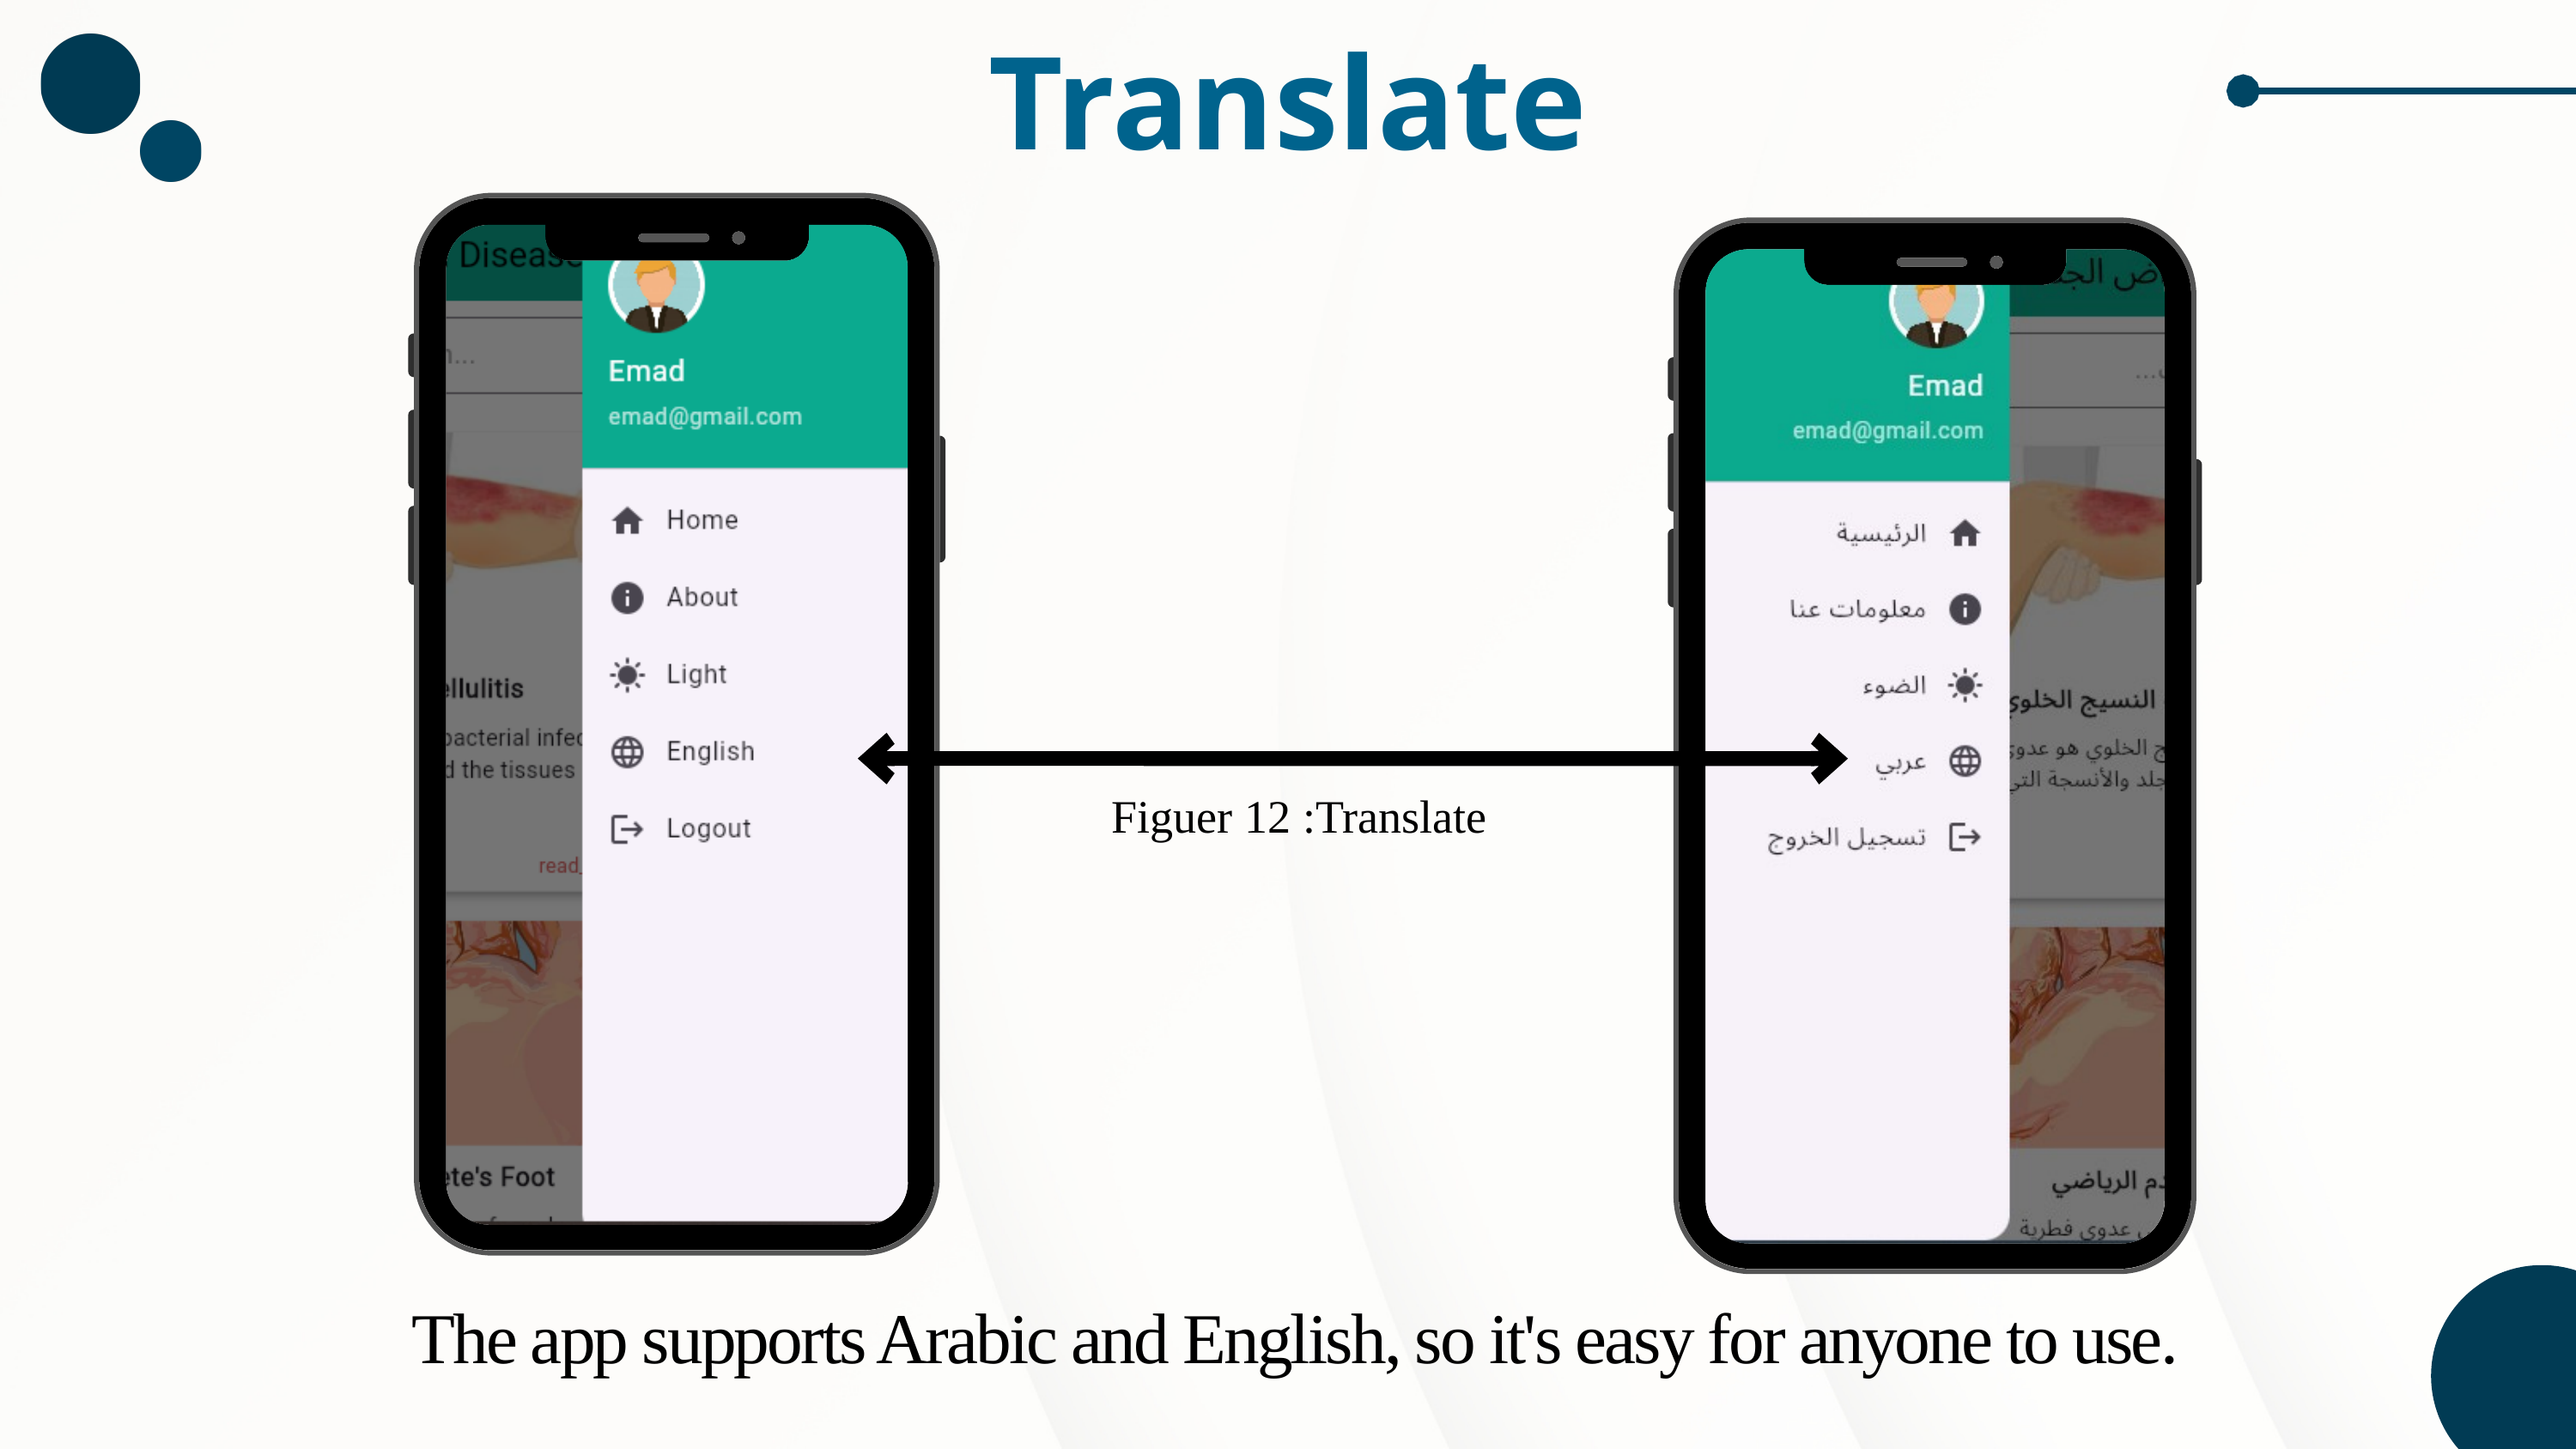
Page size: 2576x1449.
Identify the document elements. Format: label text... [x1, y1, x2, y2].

text_box [40, 33, 141, 134]
text_box The app supports Arabic and English, so it's easy for anyone to use. [90, 1294, 2426, 1379]
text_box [408, 192, 946, 1257]
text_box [1667, 217, 2202, 1275]
text_box Translate [606, 0, 1970, 176]
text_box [2430, 1264, 2576, 1449]
text_box [2234, 82, 2576, 100]
text_box Figuer 12 :Translate [1098, 780, 1662, 849]
text_box [140, 120, 202, 182]
text_box [0, 0, 2576, 1449]
